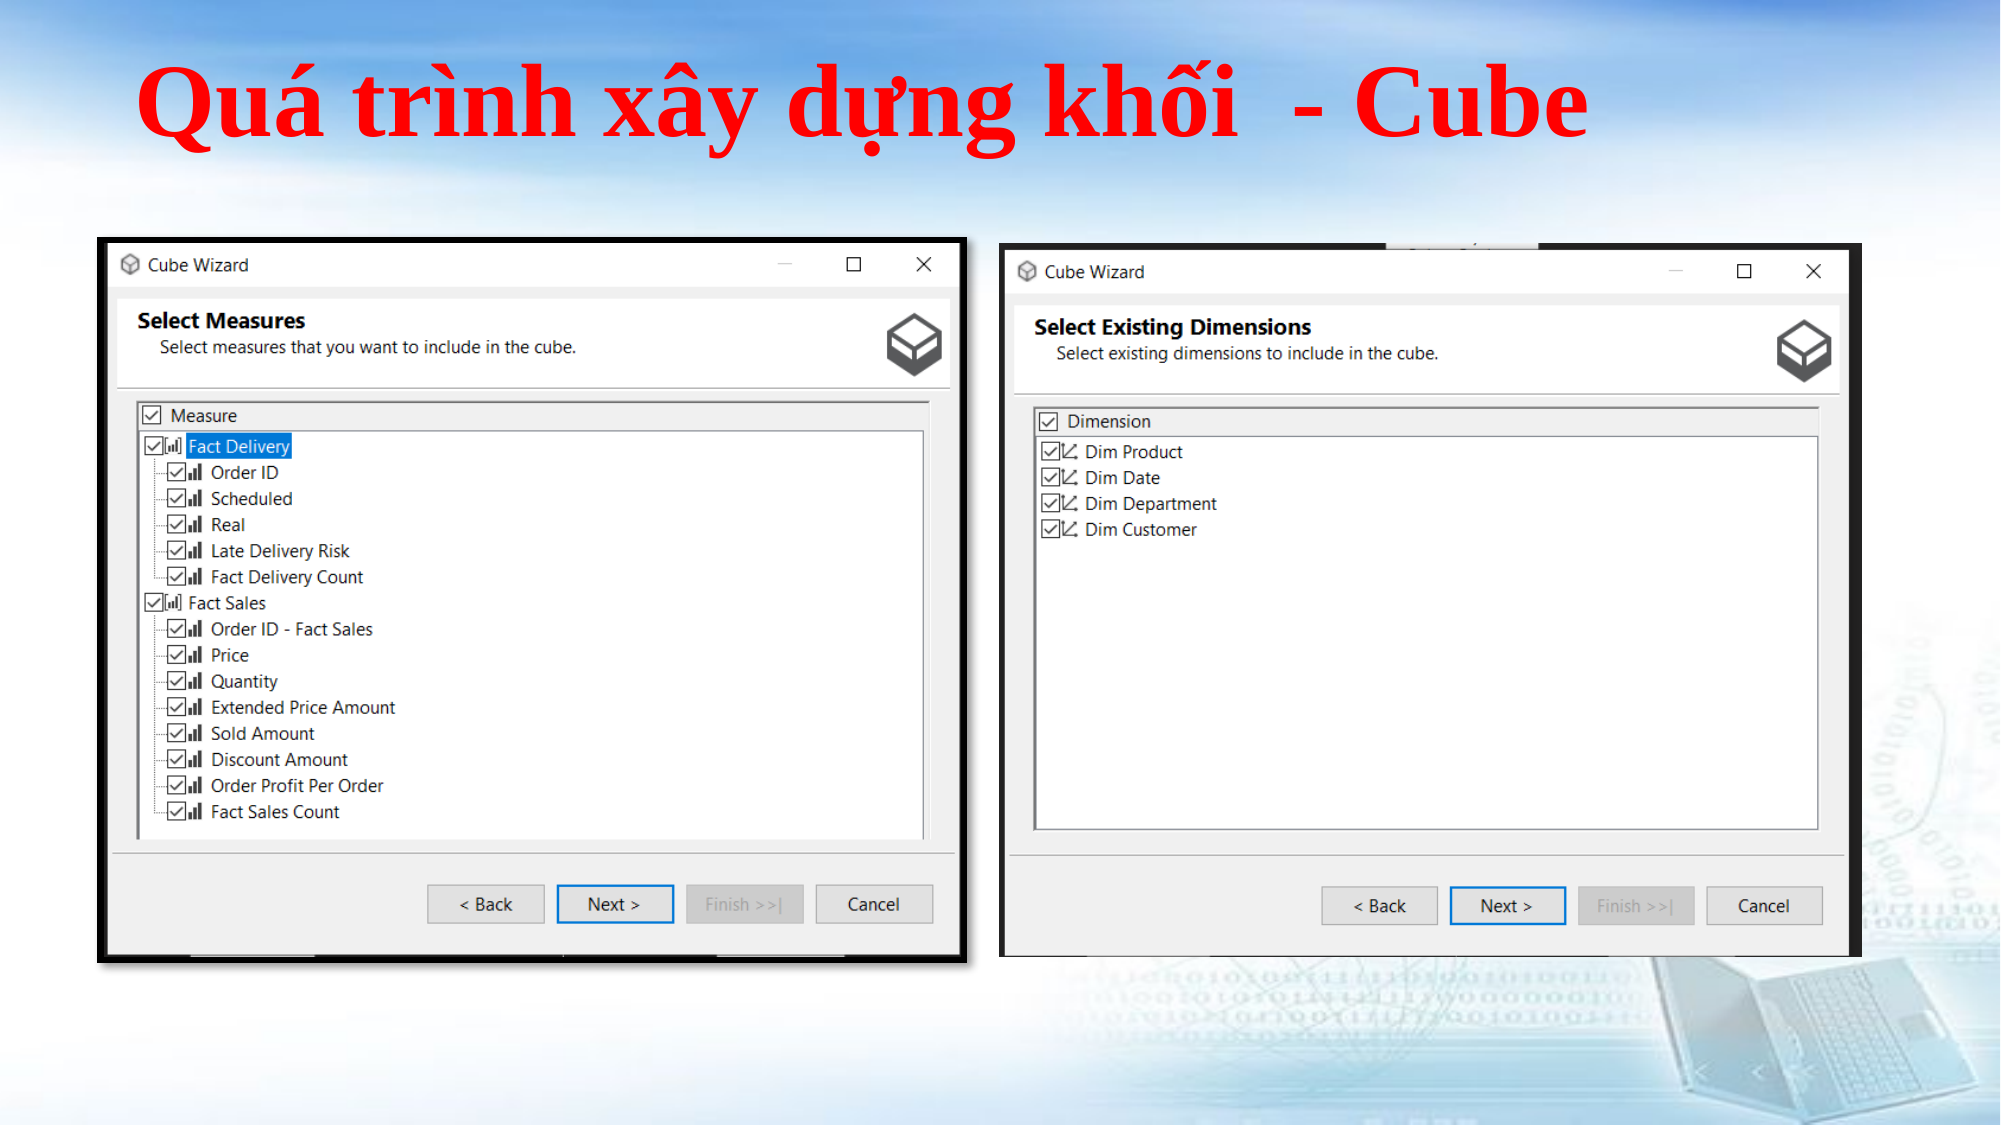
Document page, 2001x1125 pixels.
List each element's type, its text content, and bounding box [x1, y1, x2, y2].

picture [0, 0, 2001, 1125]
title Quá trình xây dựng khối - Cube [119, 33, 1803, 173]
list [103, 243, 962, 957]
